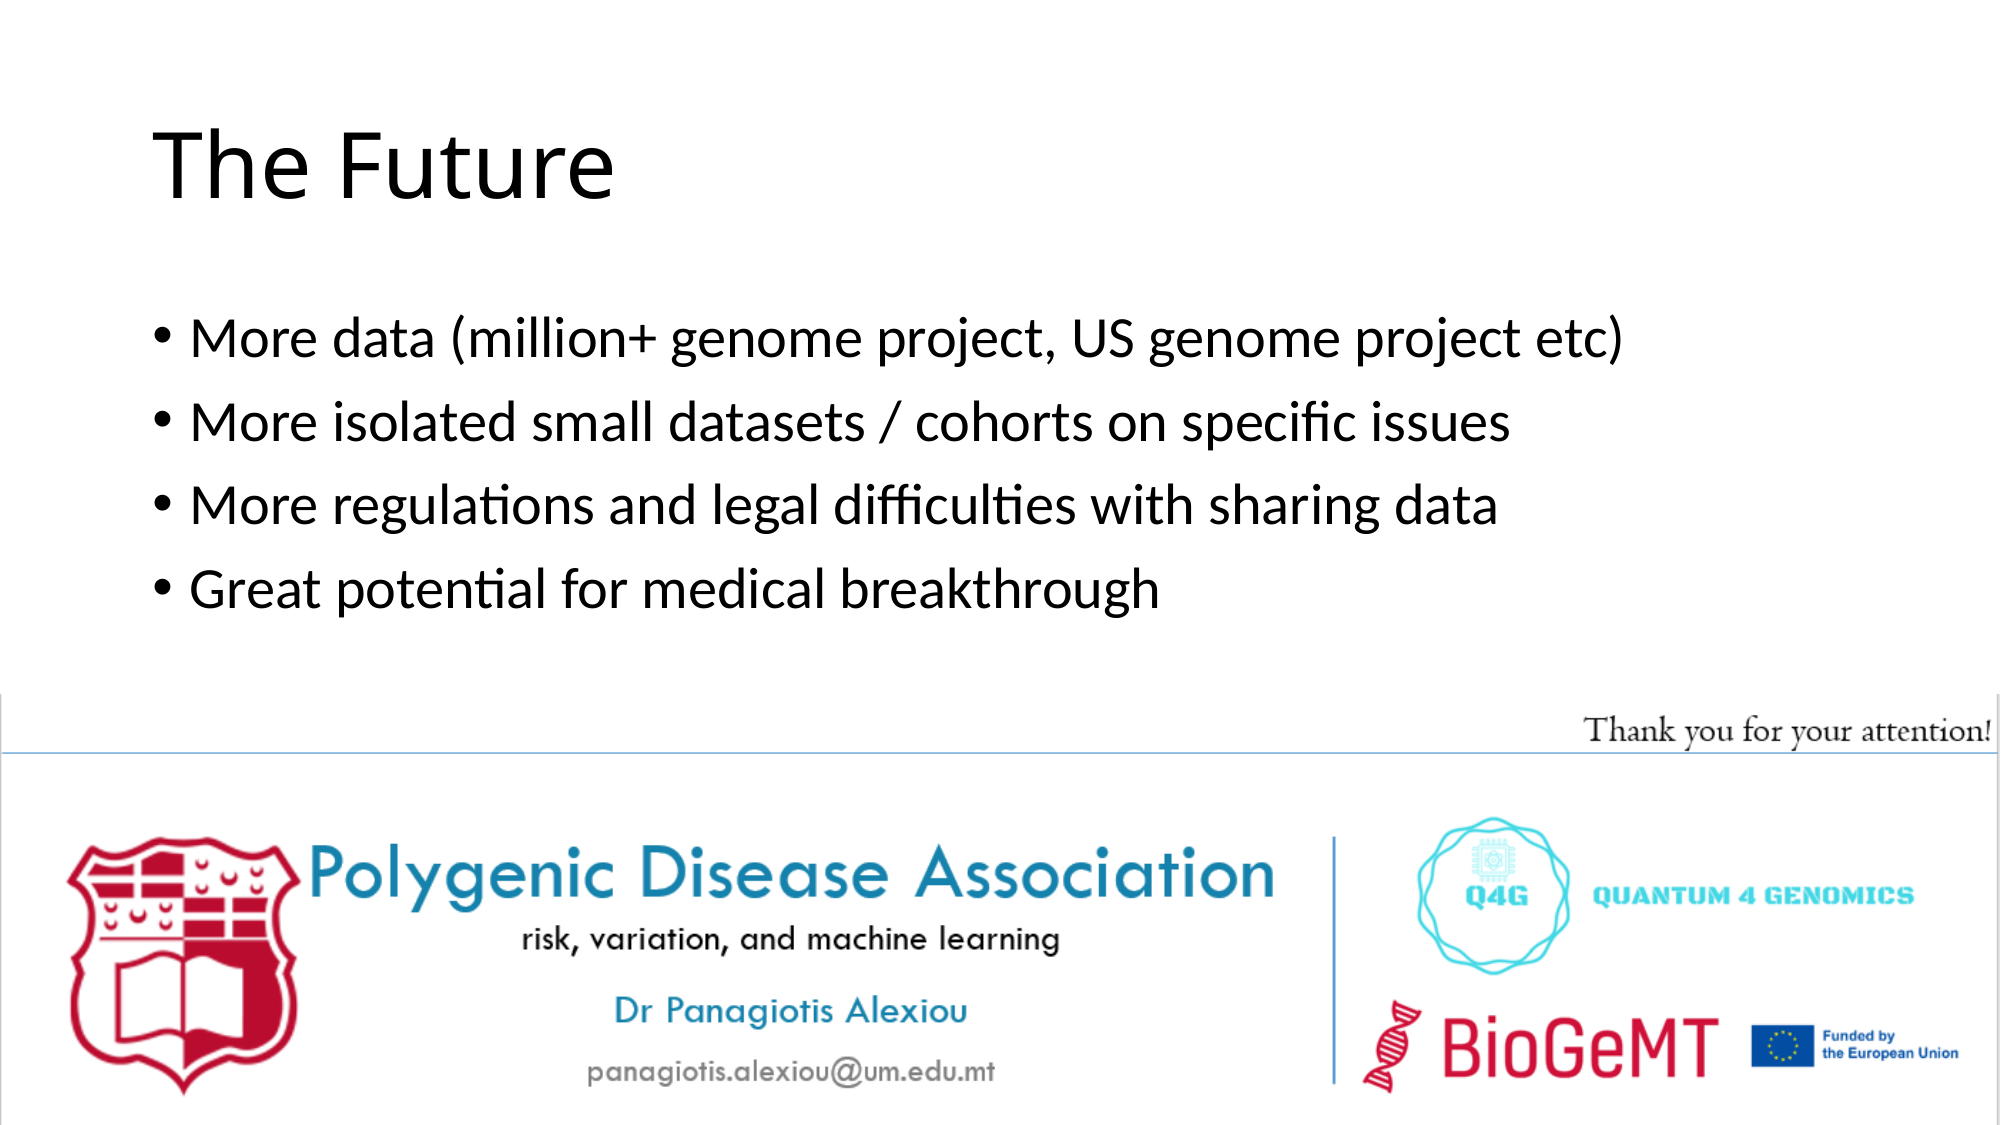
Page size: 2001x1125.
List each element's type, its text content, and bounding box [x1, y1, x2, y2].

title The Future [137, 59, 1863, 278]
list More data (million+ genome project, US genome project etc) More isolated small datasets / cohorts on specific issues More regulations and legal difficulties with sharing data Great potential for medical breakthrough [137, 299, 1863, 694]
picture [0, 694, 2000, 1125]
